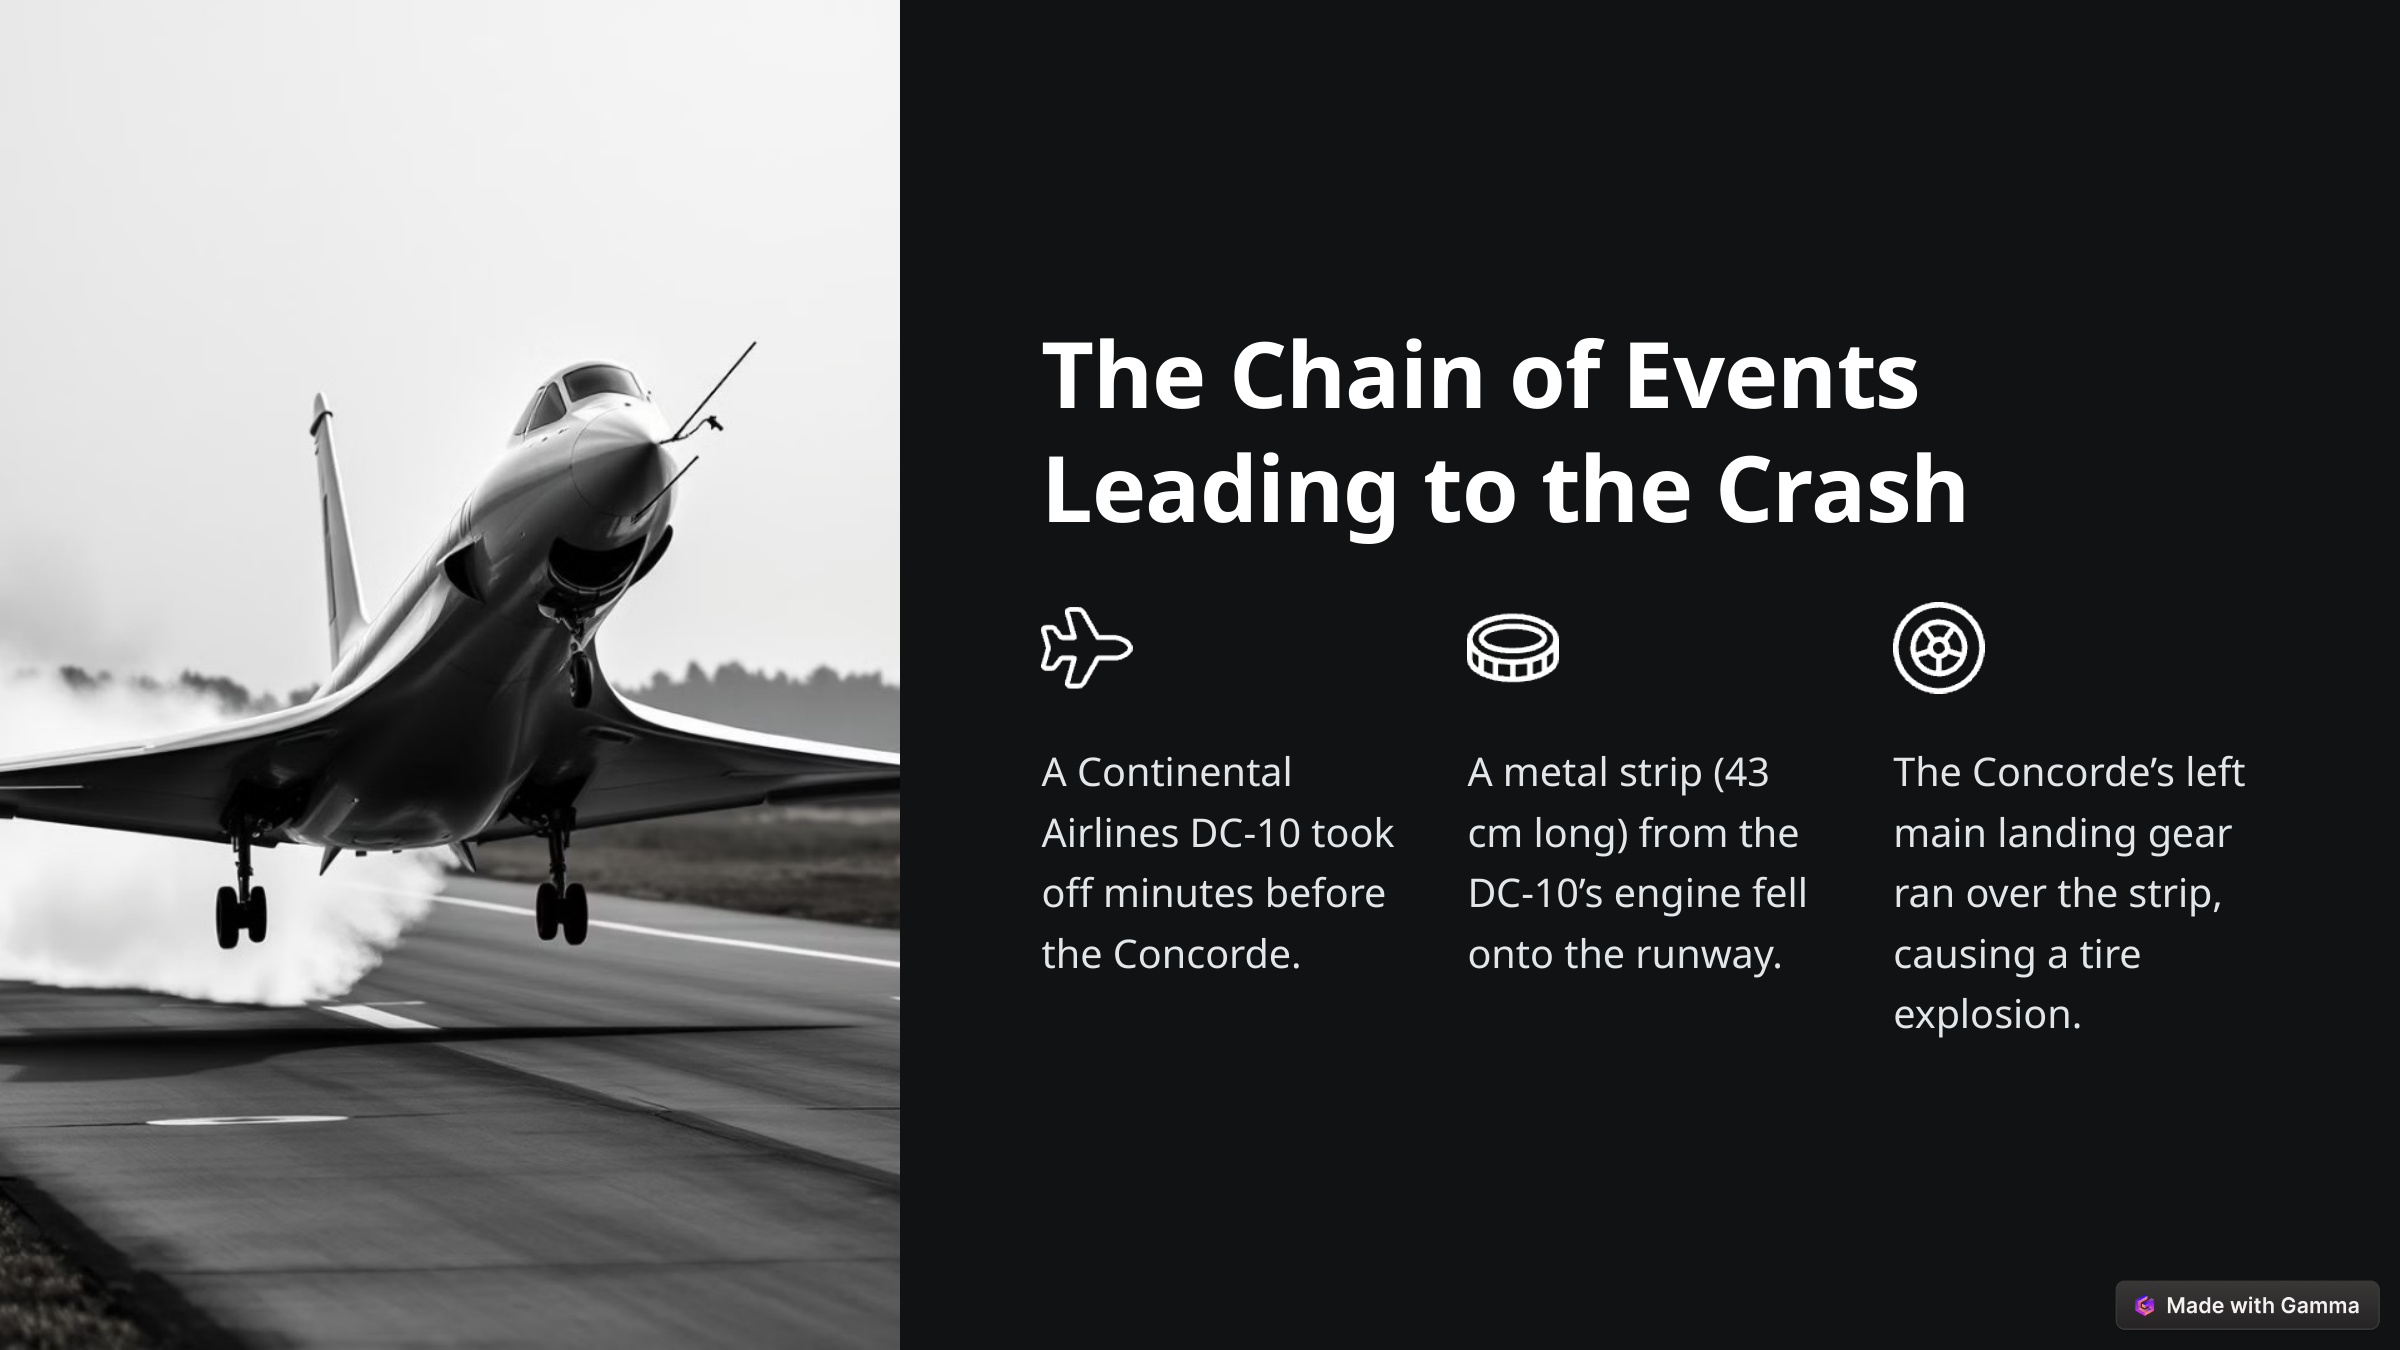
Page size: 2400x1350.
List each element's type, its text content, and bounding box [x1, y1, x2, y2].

text_box The Chain of Events Leading to the Crash [1041, 311, 2259, 542]
text_box The Concorde’s left main landing gear ran over the strip, causing a tire explosion. [1893, 734, 2259, 1039]
picture [1041, 602, 1133, 694]
picture [0, 0, 900, 1350]
picture [2106, 1271, 2389, 1339]
text_box A Continental Airlines DC-10 took off minutes before the Concorde. [1041, 734, 1407, 978]
text_box A metal strip (43 cm long) from the DC-10’s engine fell onto the runway. [1467, 734, 1833, 978]
picture [1467, 602, 1559, 694]
picture [1893, 602, 1985, 694]
